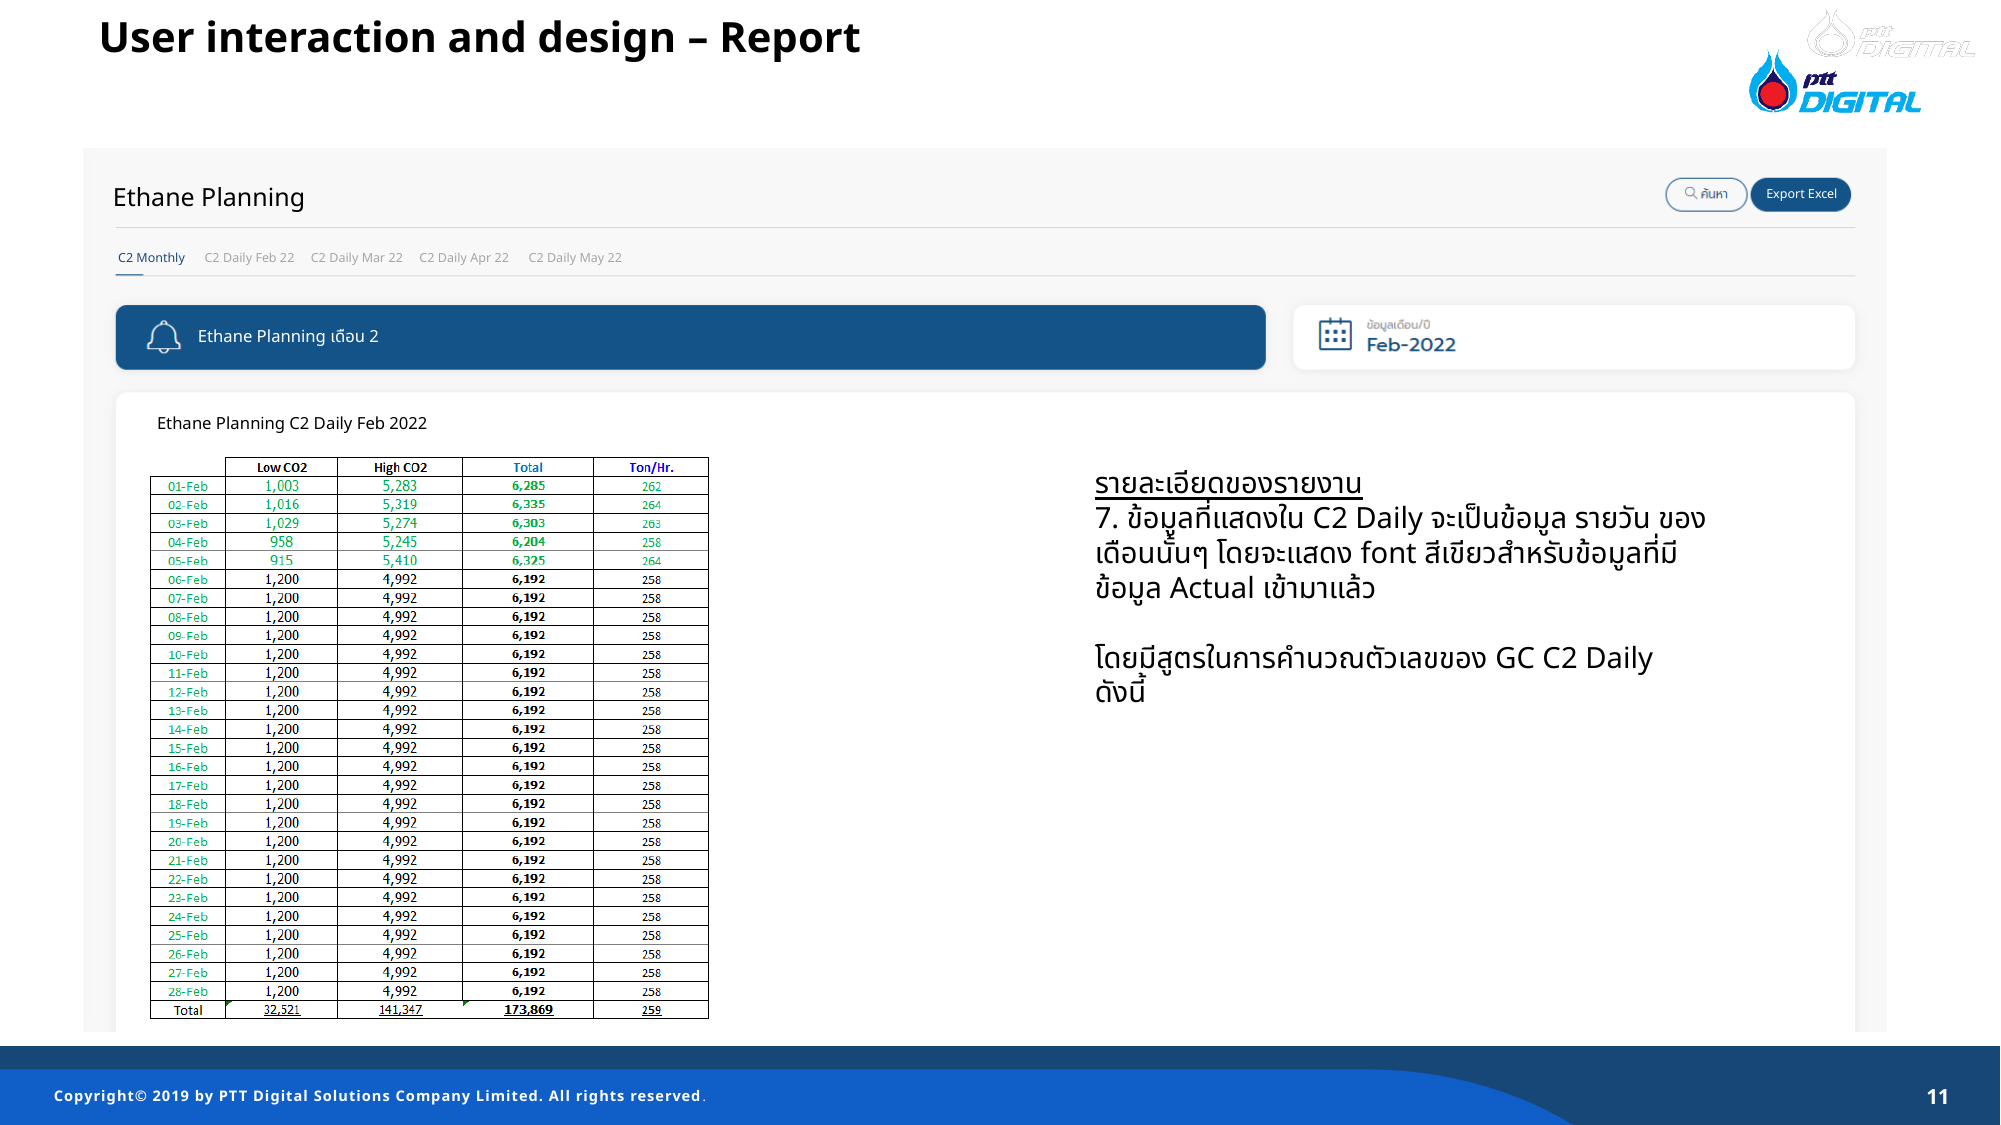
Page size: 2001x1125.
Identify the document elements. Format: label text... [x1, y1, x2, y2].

picture [83, 148, 1887, 1032]
picture [0, 1046, 2000, 1125]
slide_number 11 [1891, 1076, 1985, 1119]
picture [1744, 0, 1977, 135]
text_box User interaction and design – Report [83, 2, 1706, 62]
